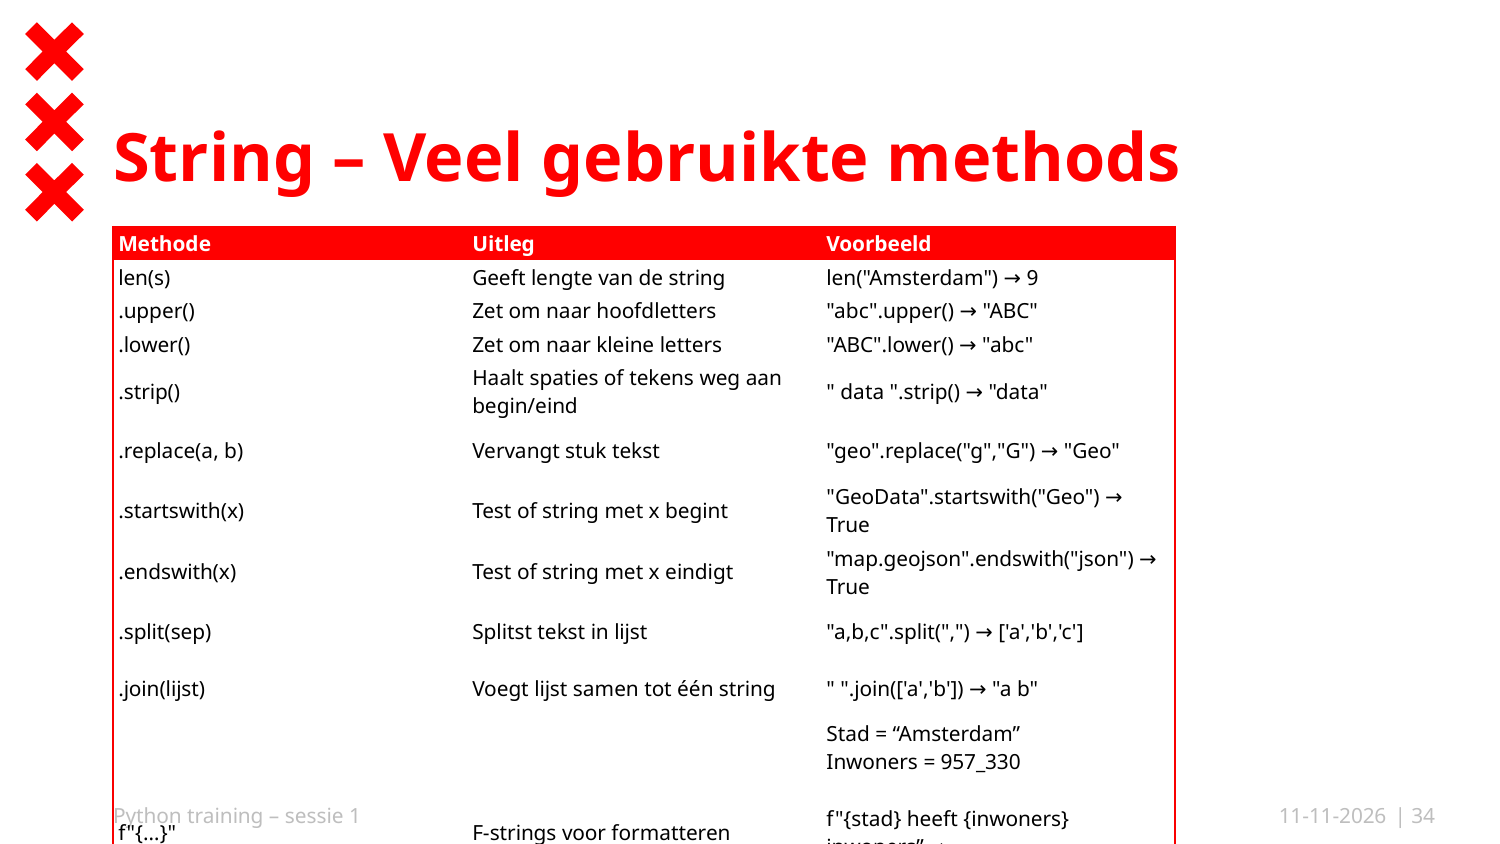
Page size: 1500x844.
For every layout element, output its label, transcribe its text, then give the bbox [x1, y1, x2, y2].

table_cell "map.geojson".endswith("json") → True [821, 541, 1174, 603]
table_cell "abc".upper() → "ABC" [821, 294, 1174, 327]
table_header Uitleg [467, 227, 821, 260]
table_cell len("Amsterdam") → 9 [821, 260, 1174, 294]
table_cell f"{…}" [114, 716, 467, 844]
table_cell .upper() [114, 294, 467, 327]
slide_number | 34 [1394, 802, 1442, 833]
table_cell "GeoData".startswith("Geo") → True [821, 479, 1174, 541]
table_cell Splitst tekst in lijst [467, 603, 821, 660]
table_header Voorbeeld [821, 227, 1174, 260]
table_header Methode [114, 227, 467, 260]
table_cell Zet om naar kleine letters [467, 327, 821, 361]
table_cell .startswith(x) [114, 479, 467, 541]
table_cell Haalt spaties of tekens weg aan begin/eind [467, 361, 821, 423]
table_cell len(s) [114, 260, 467, 294]
table_cell .strip() [114, 361, 467, 423]
table_cell F-strings voor formatteren [467, 716, 821, 844]
table_cell .lower() [114, 327, 467, 361]
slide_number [1262, 802, 1387, 833]
table_cell " ".join(['a','b']) → "a b" [821, 660, 1174, 716]
table_cell Geeft lengte van de string [467, 260, 821, 294]
table_cell Test of string met x begint [467, 479, 821, 541]
table_cell Vervangt stuk tekst [467, 423, 821, 479]
table_cell .split(sep) [114, 603, 467, 660]
table_cell Test of string met x eindigt [467, 541, 821, 603]
table_cell "ABC".lower() → "abc" [821, 327, 1174, 361]
table_cell .replace(a, b) [114, 423, 467, 479]
table_cell Voegt lijst samen tot één string [467, 660, 821, 716]
table_cell .endswith(x) [114, 541, 467, 603]
table_cell Zet om naar hoofdletters [467, 294, 821, 327]
table_cell " data ".strip() → "data" [821, 361, 1174, 423]
title String – Veel gebruikte methods [113, 114, 1442, 275]
table_cell .join(lijst) [114, 660, 467, 716]
table_cell "a,b,c".split(",") → ['a','b','c'] [821, 603, 1174, 660]
table_cell "geo".replace("g","G") → "Geo" [821, 423, 1174, 479]
table_cell Stad = “Amsterdam” Inwoners = 957_330 f"{stad} heeft {inwoners} inwoners” → ”Amsterdam heeft 957.330 inwoners” [821, 716, 1174, 844]
